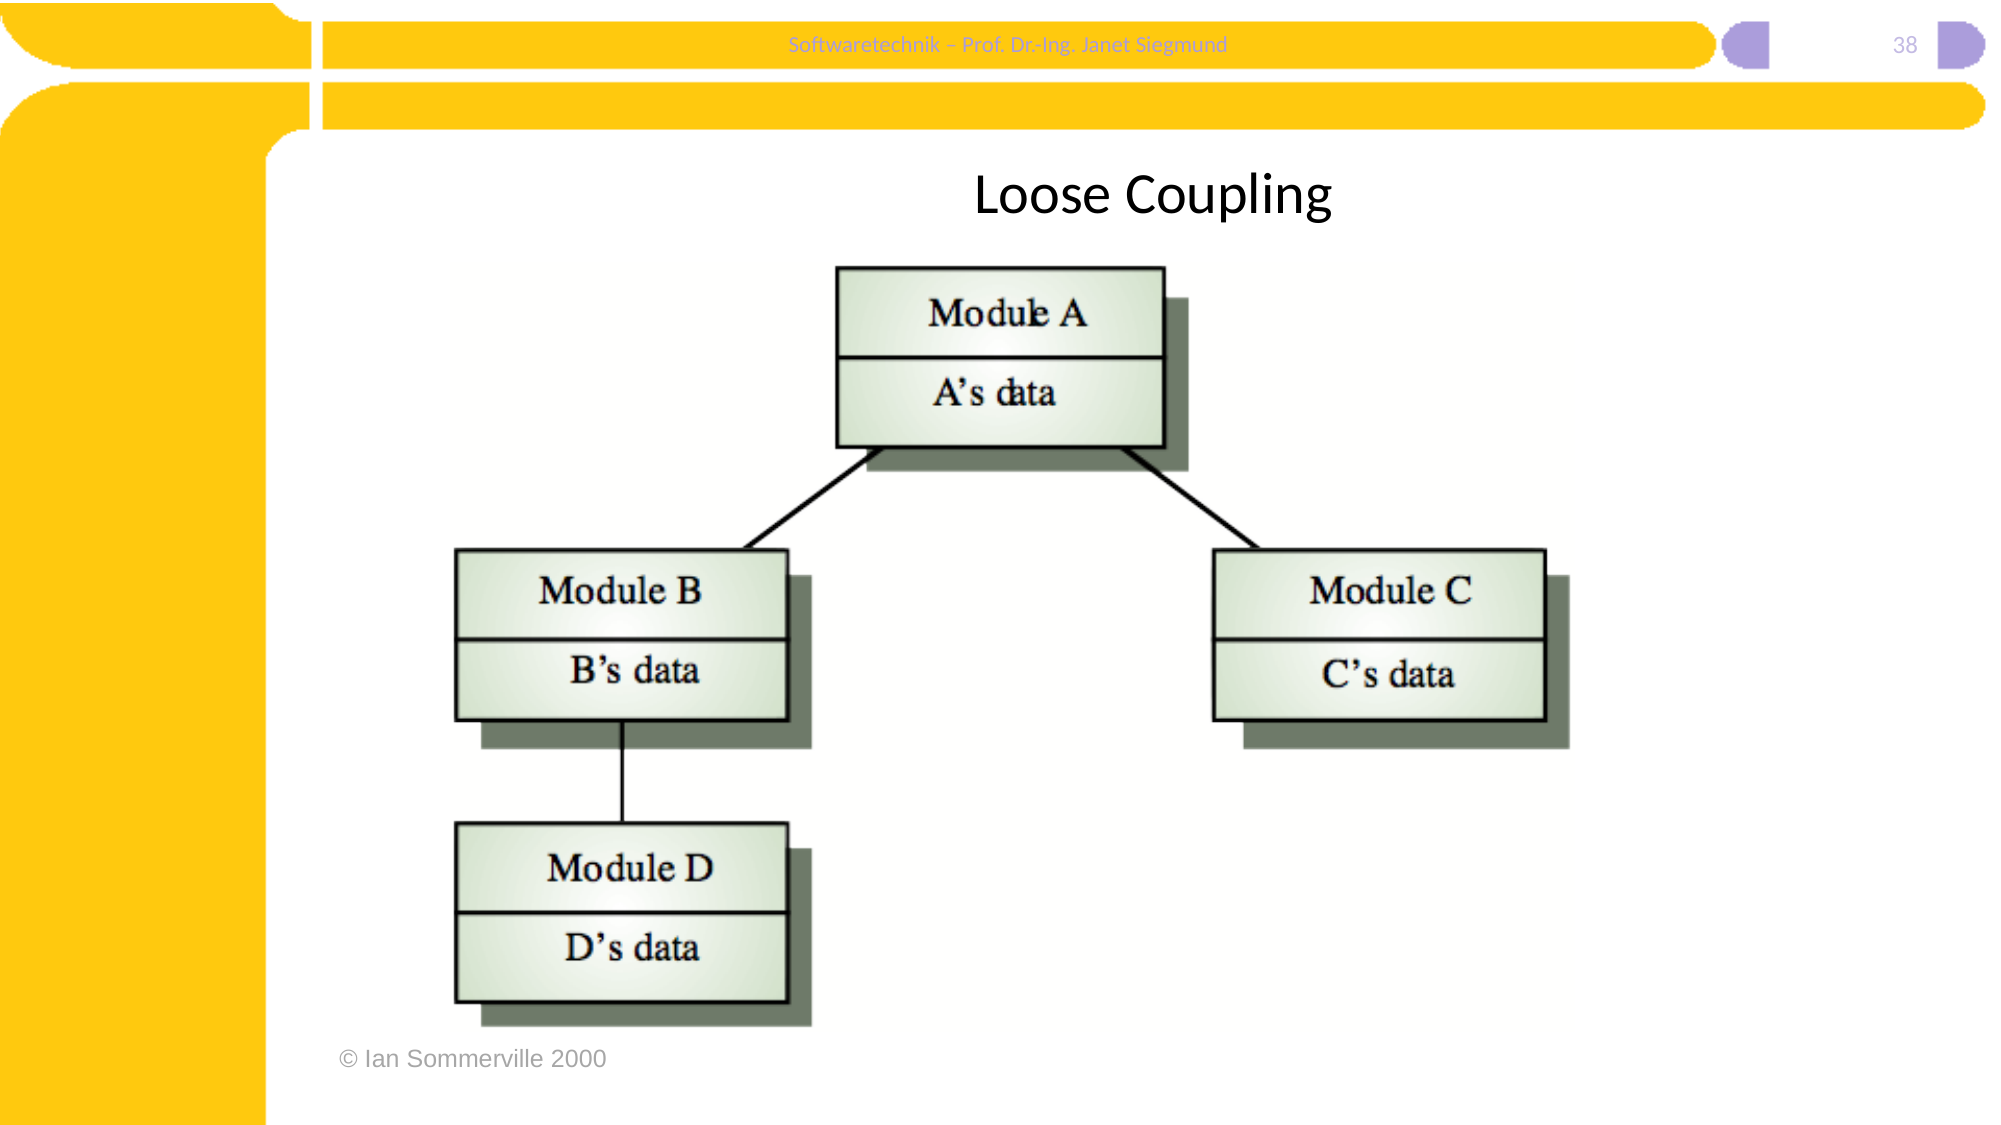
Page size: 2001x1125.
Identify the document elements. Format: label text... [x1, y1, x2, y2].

title Loose Coupling [350, 137, 1957, 243]
text_box © Ian Sommerville 2000 [324, 1034, 622, 1080]
picture [0, 3, 1999, 1125]
slide_number 38 [1767, 20, 1934, 67]
